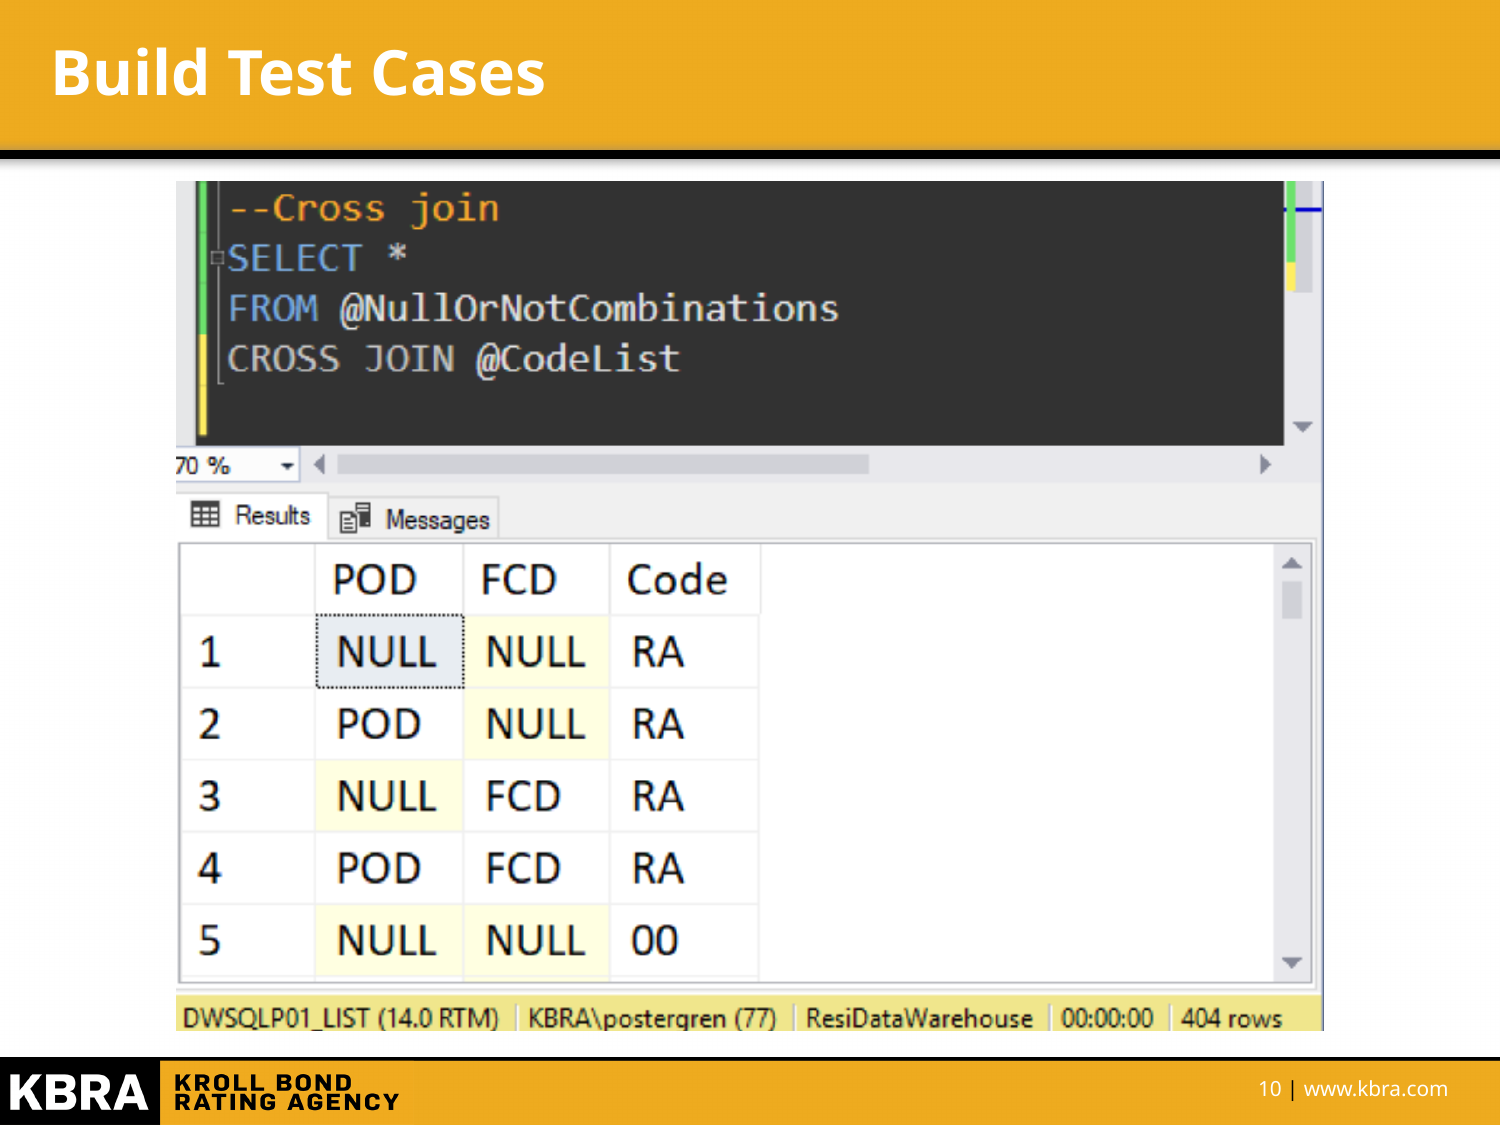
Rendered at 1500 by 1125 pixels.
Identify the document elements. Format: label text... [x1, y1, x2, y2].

picture [0, 0, 1500, 1125]
title Build Test Cases [35, 0, 1500, 152]
